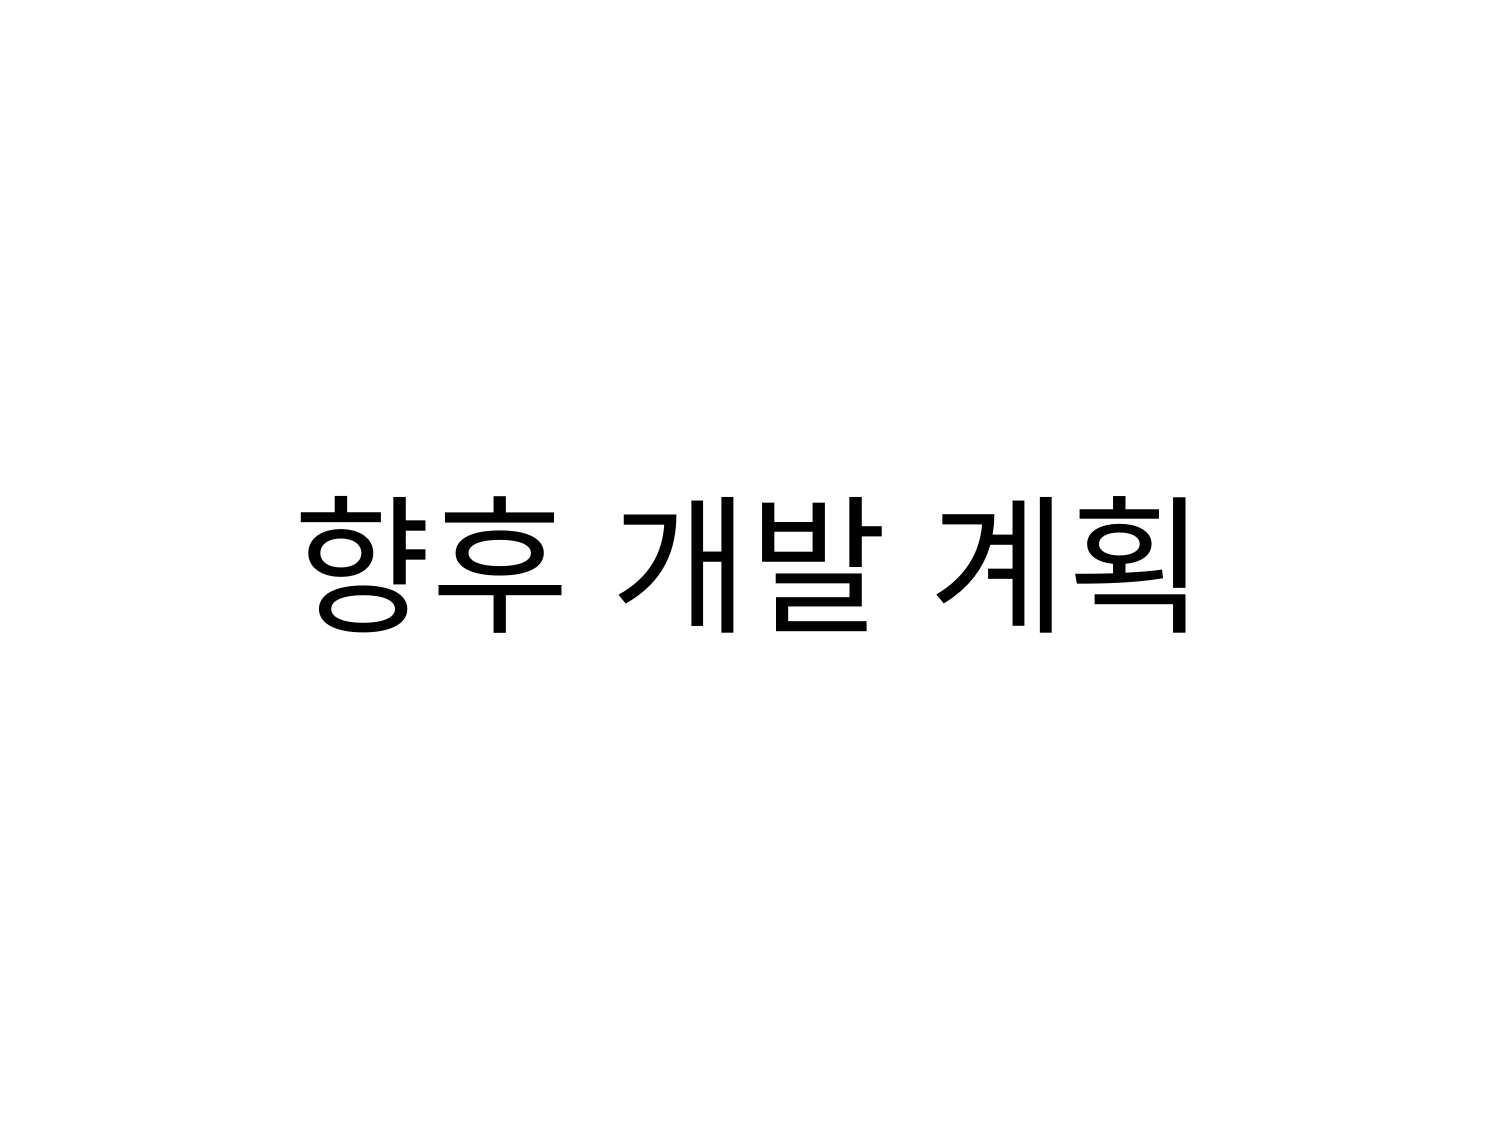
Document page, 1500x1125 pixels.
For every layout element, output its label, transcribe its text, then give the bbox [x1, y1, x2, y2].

text_box 향후 개발 계획 [279, 463, 1221, 659]
